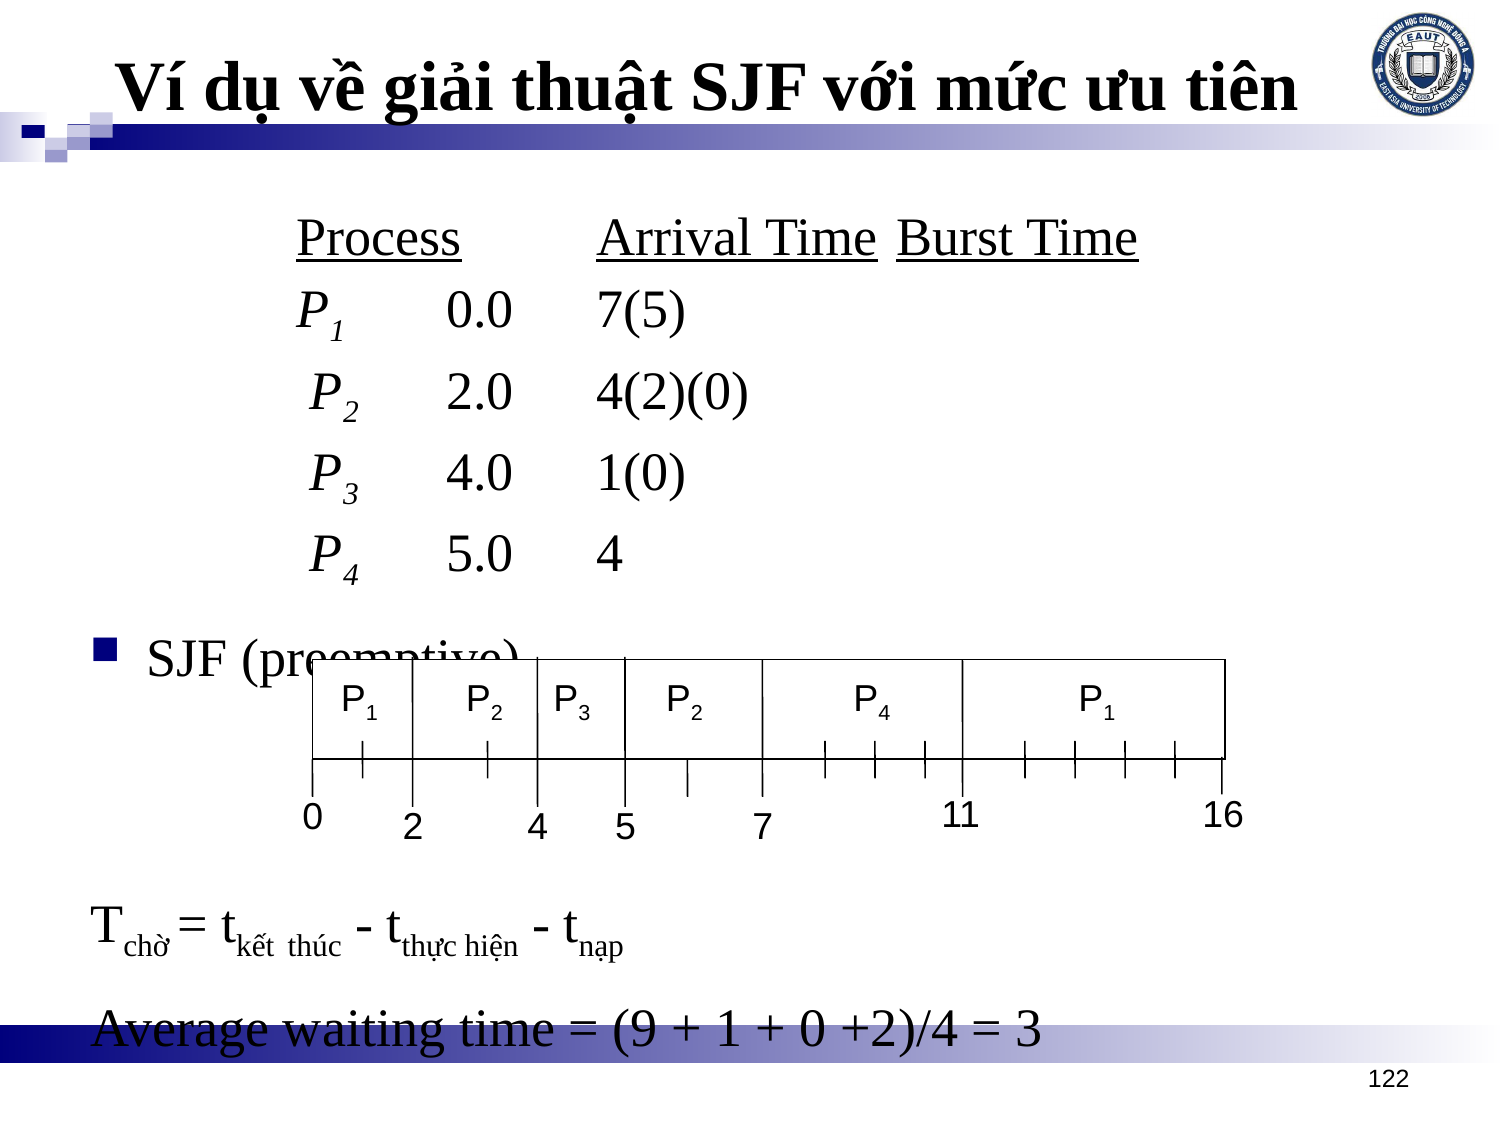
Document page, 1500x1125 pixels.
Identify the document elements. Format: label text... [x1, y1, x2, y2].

text_box Ví dụ về giải thuật SJF với mức ưu tiên [99, 16, 1500, 147]
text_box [287, 656, 1260, 855]
list Process Arrival Time Burst Time P1 0.0 7(5) P2 2.0 4(2)(0) P3 4.0 1(0) P4 5.0 4 SJF (preemptive) Tchờ = tkết thúc - tthực hiện - tnạp Average waiting time = (9 + 1 + 0 +2)/4 = 3 [75, 187, 1425, 1125]
